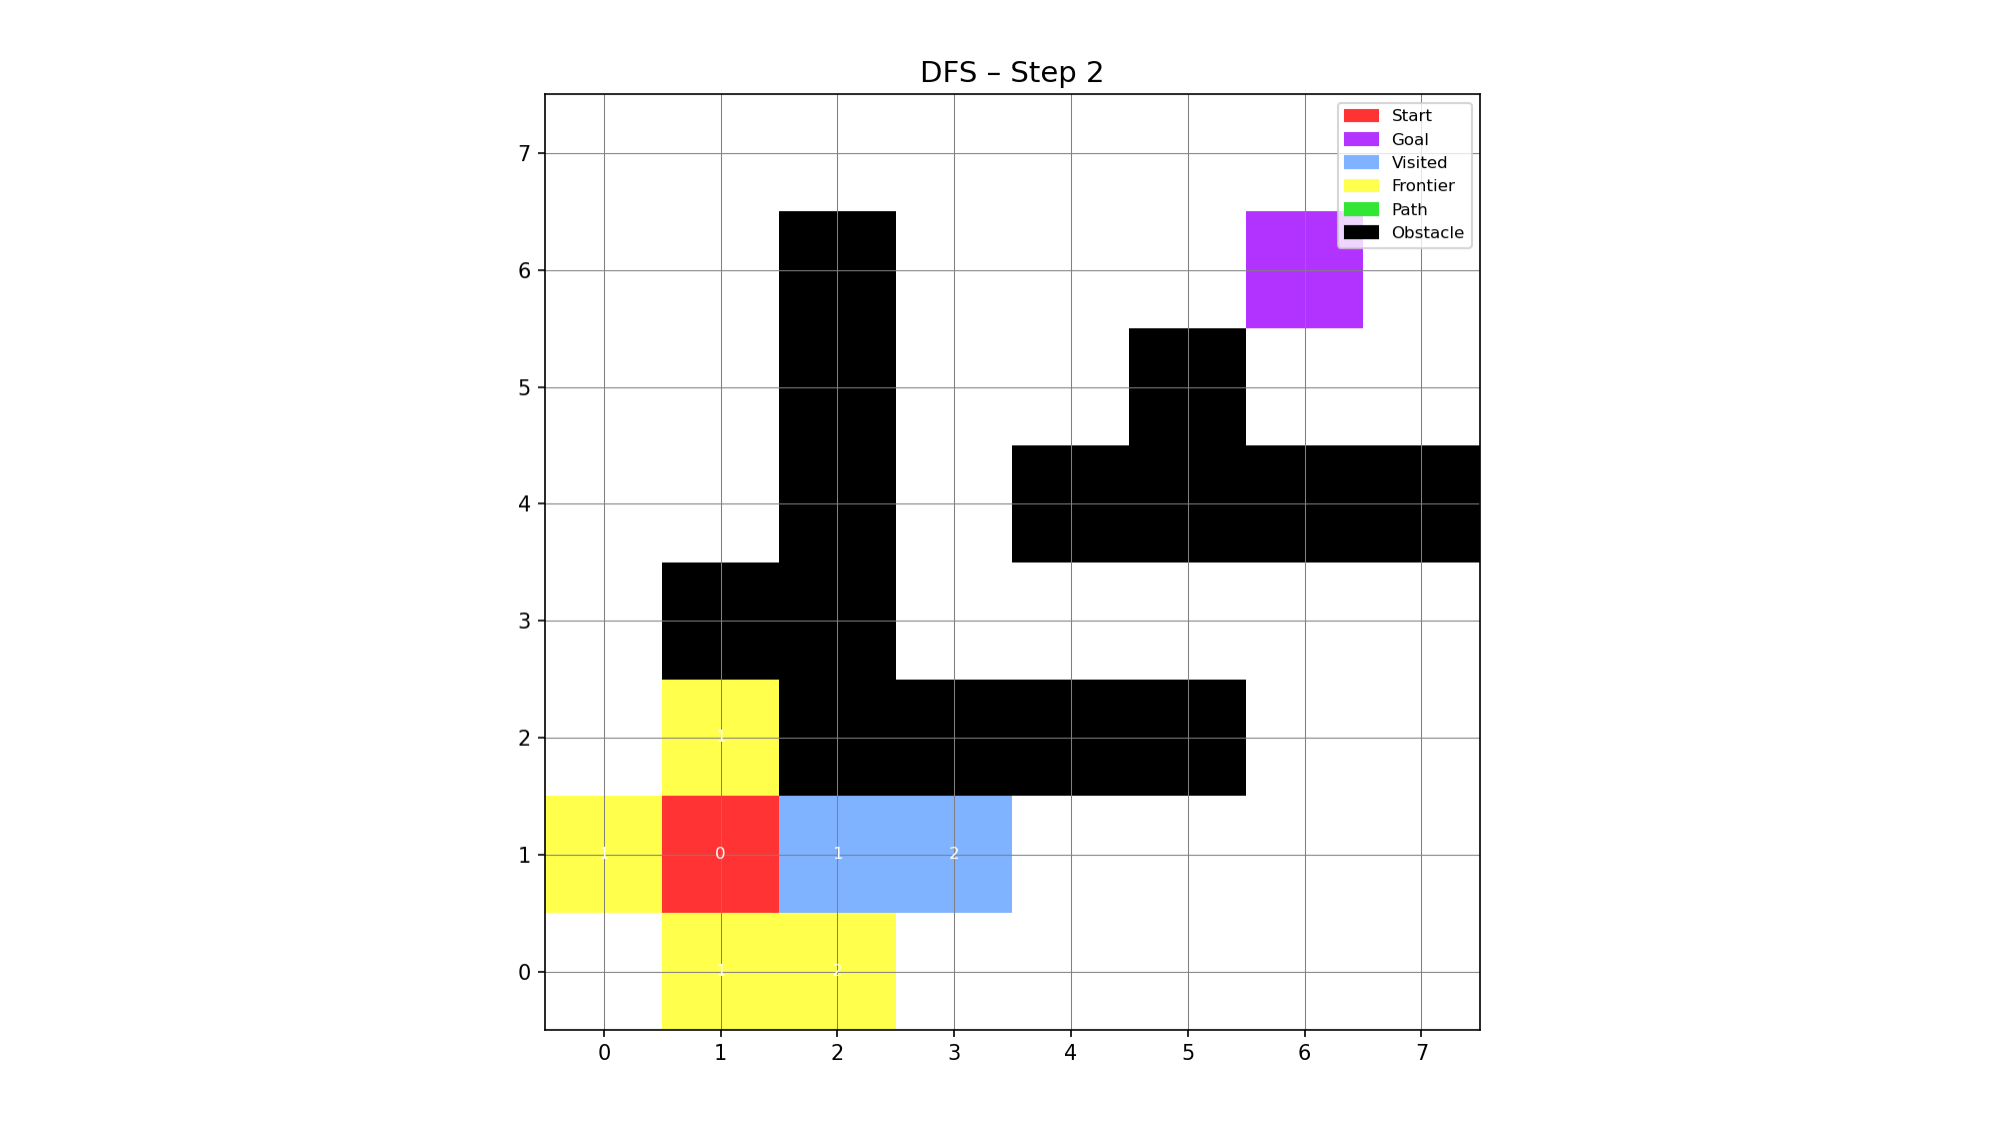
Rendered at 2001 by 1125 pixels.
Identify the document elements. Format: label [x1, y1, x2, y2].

picture [474, 37, 1526, 1088]
